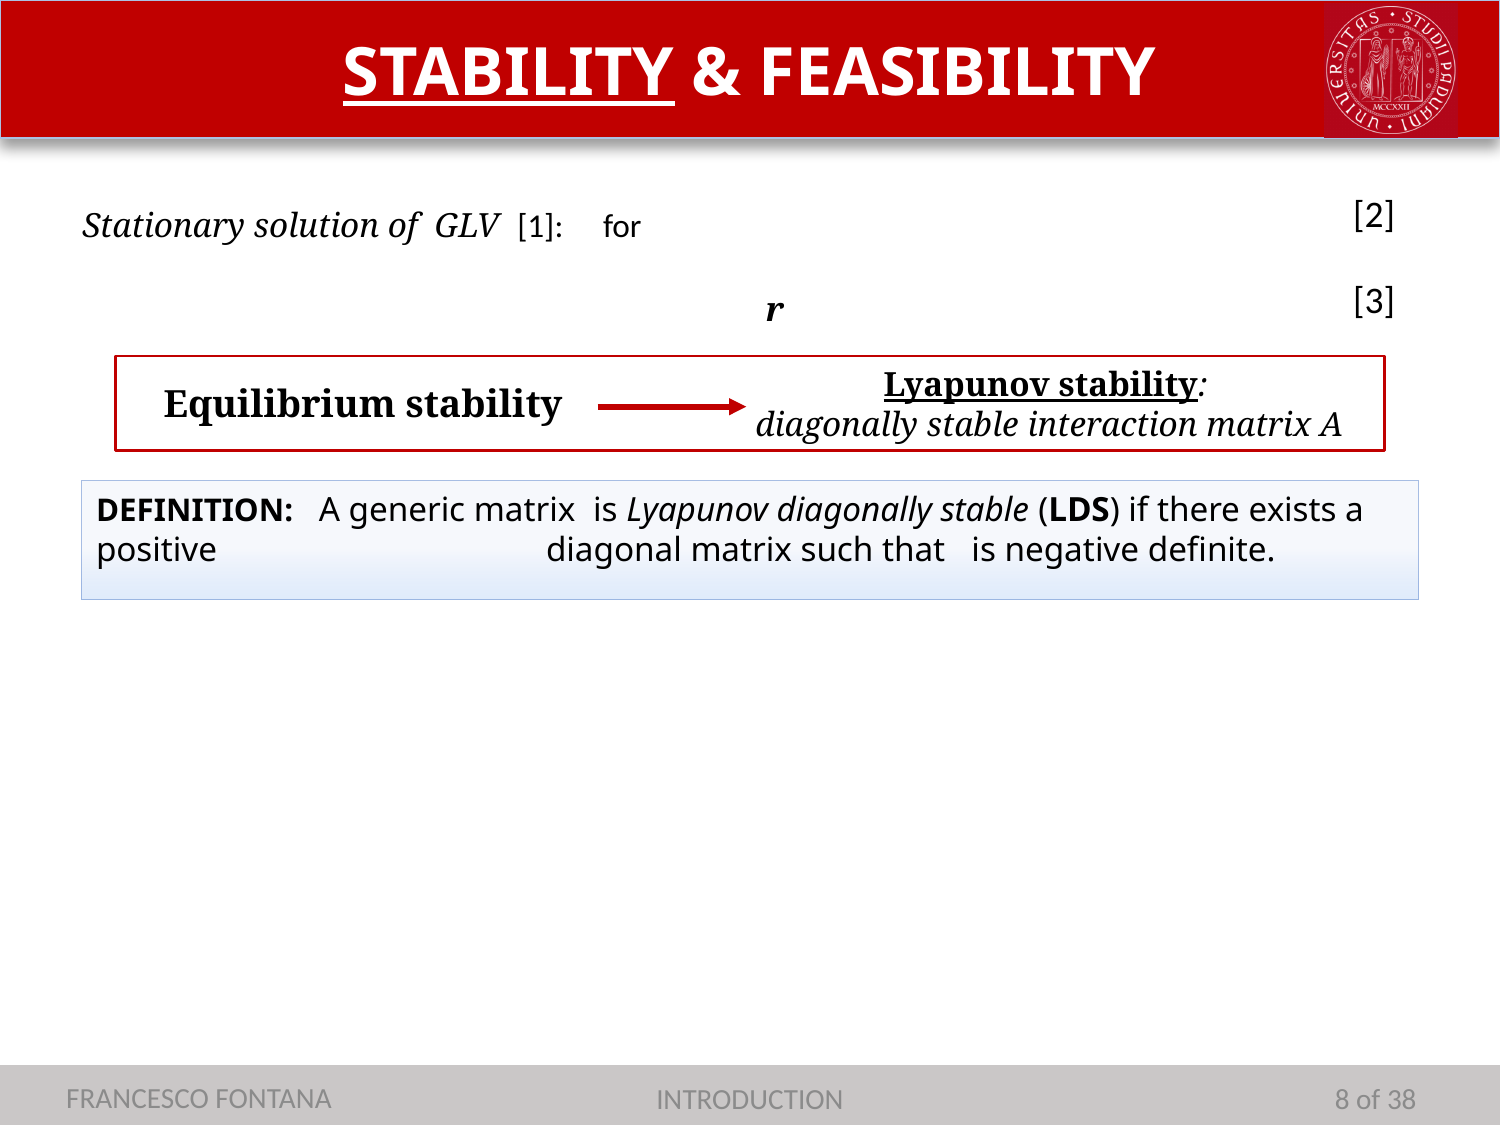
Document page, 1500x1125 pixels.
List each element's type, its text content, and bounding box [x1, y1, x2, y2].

text_box Lyapunov stability: diagonally stable interaction matrix A [115, 356, 1385, 451]
text_box [3] [1338, 268, 1411, 329]
slide_number 8 of 38 [1286, 1068, 1432, 1125]
text_box INTRODUCTION [550, 1067, 950, 1125]
picture [1324, 3, 1458, 138]
text_box Equilibrium stability [148, 372, 588, 433]
footer Francesco Fontana [0, 1067, 399, 1125]
text_box Stability & Feasibility [0, 0, 1500, 139]
text_box [0, 1064, 1500, 1125]
text_box [2] [1338, 182, 1411, 243]
